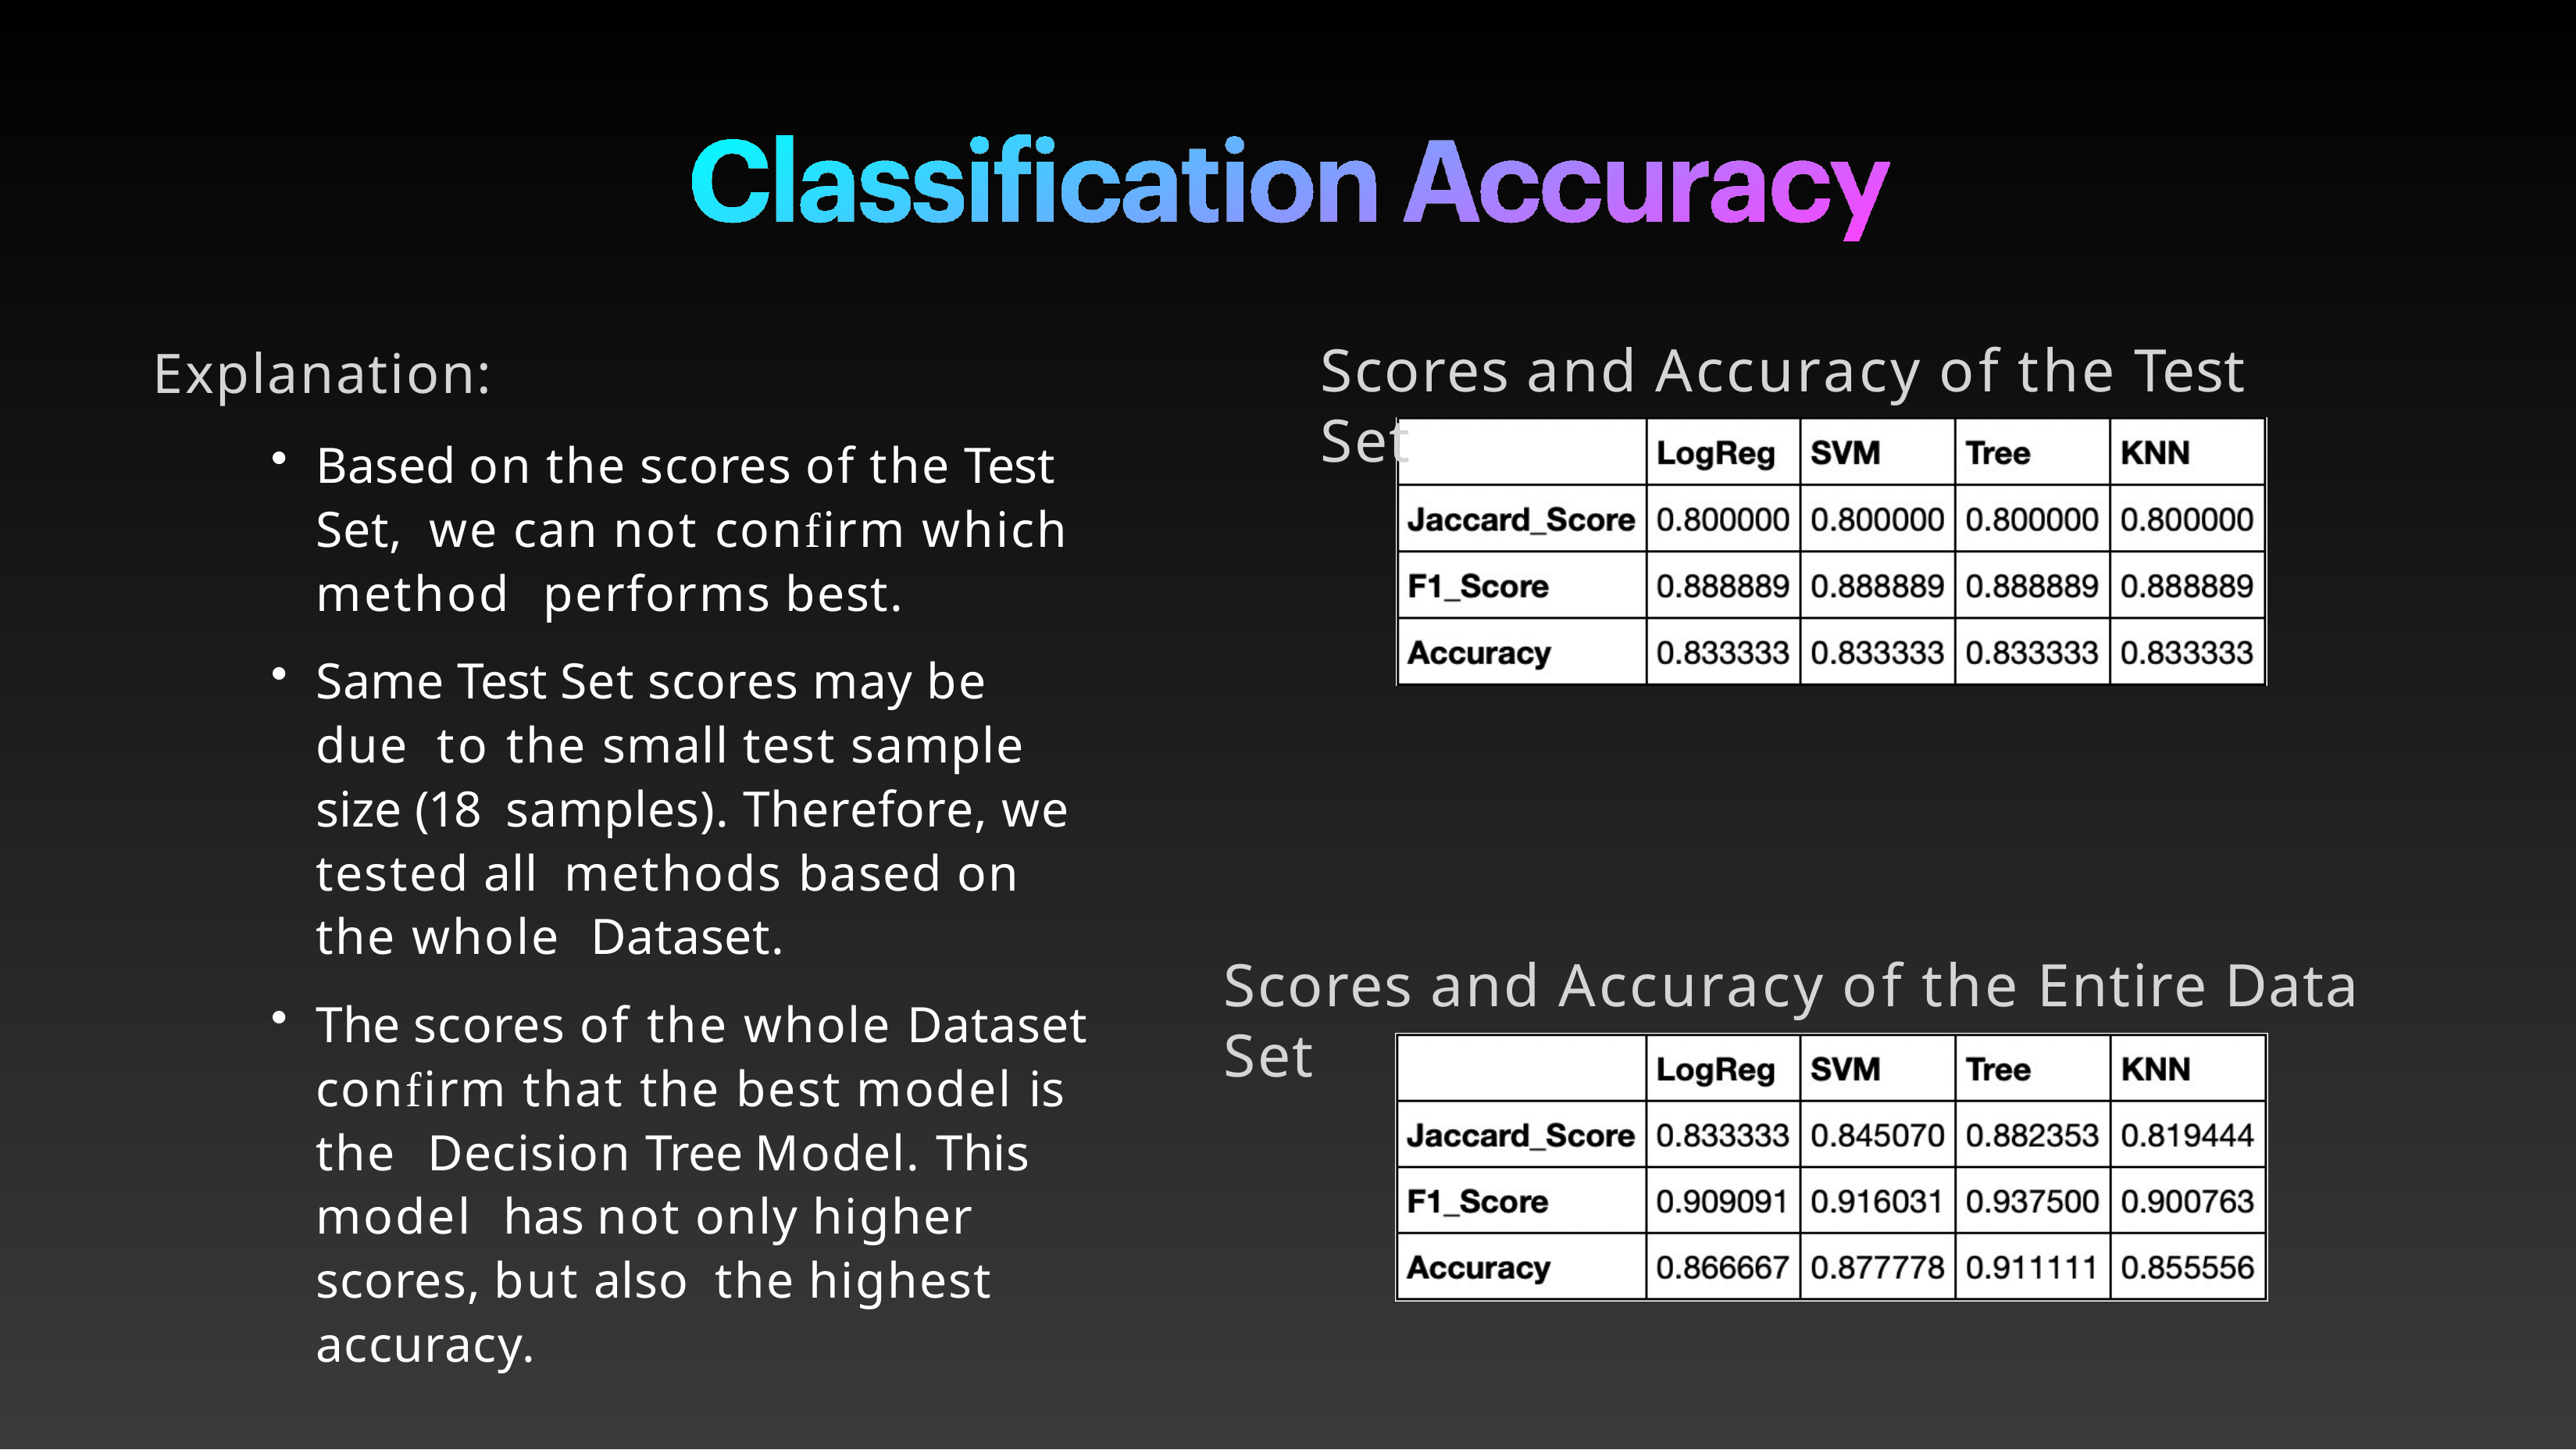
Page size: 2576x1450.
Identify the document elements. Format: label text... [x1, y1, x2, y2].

picture [0, 0, 2576, 1449]
text_box Scores and Accuracy of the Entire Data Set [1222, 945, 2428, 1089]
title Scores and Accuracy of the Test Set [1318, 330, 2332, 575]
text_box Explanation: Based on the scores of the Test Set, we can not confirm which method performs best. Same Test Set scores may be due to the small test sample size (18 samples). Therefore, we tested all methods based on the whole Dataset. The scores of the whole Dataset confirm that the best model is the Decision Tree Model. This model has not only higher scores, but also the highest accuracy. [151, 302, 1134, 1372]
